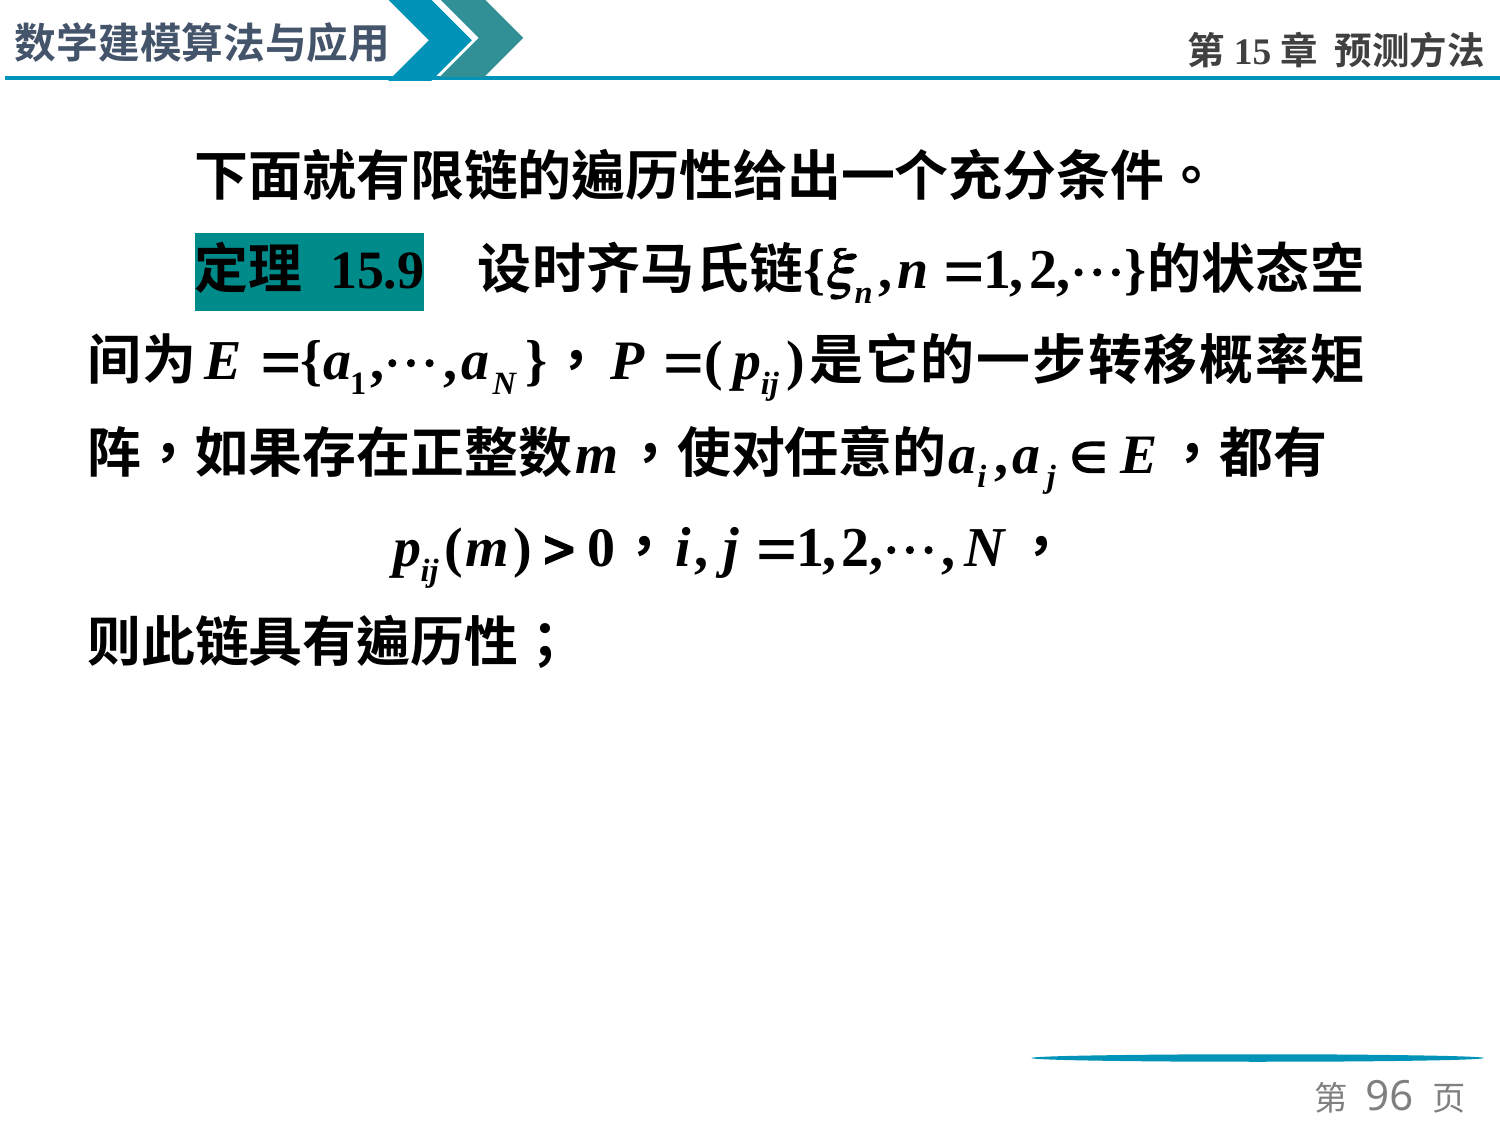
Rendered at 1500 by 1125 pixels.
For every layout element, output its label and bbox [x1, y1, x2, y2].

text_box [86, 132, 1363, 920]
